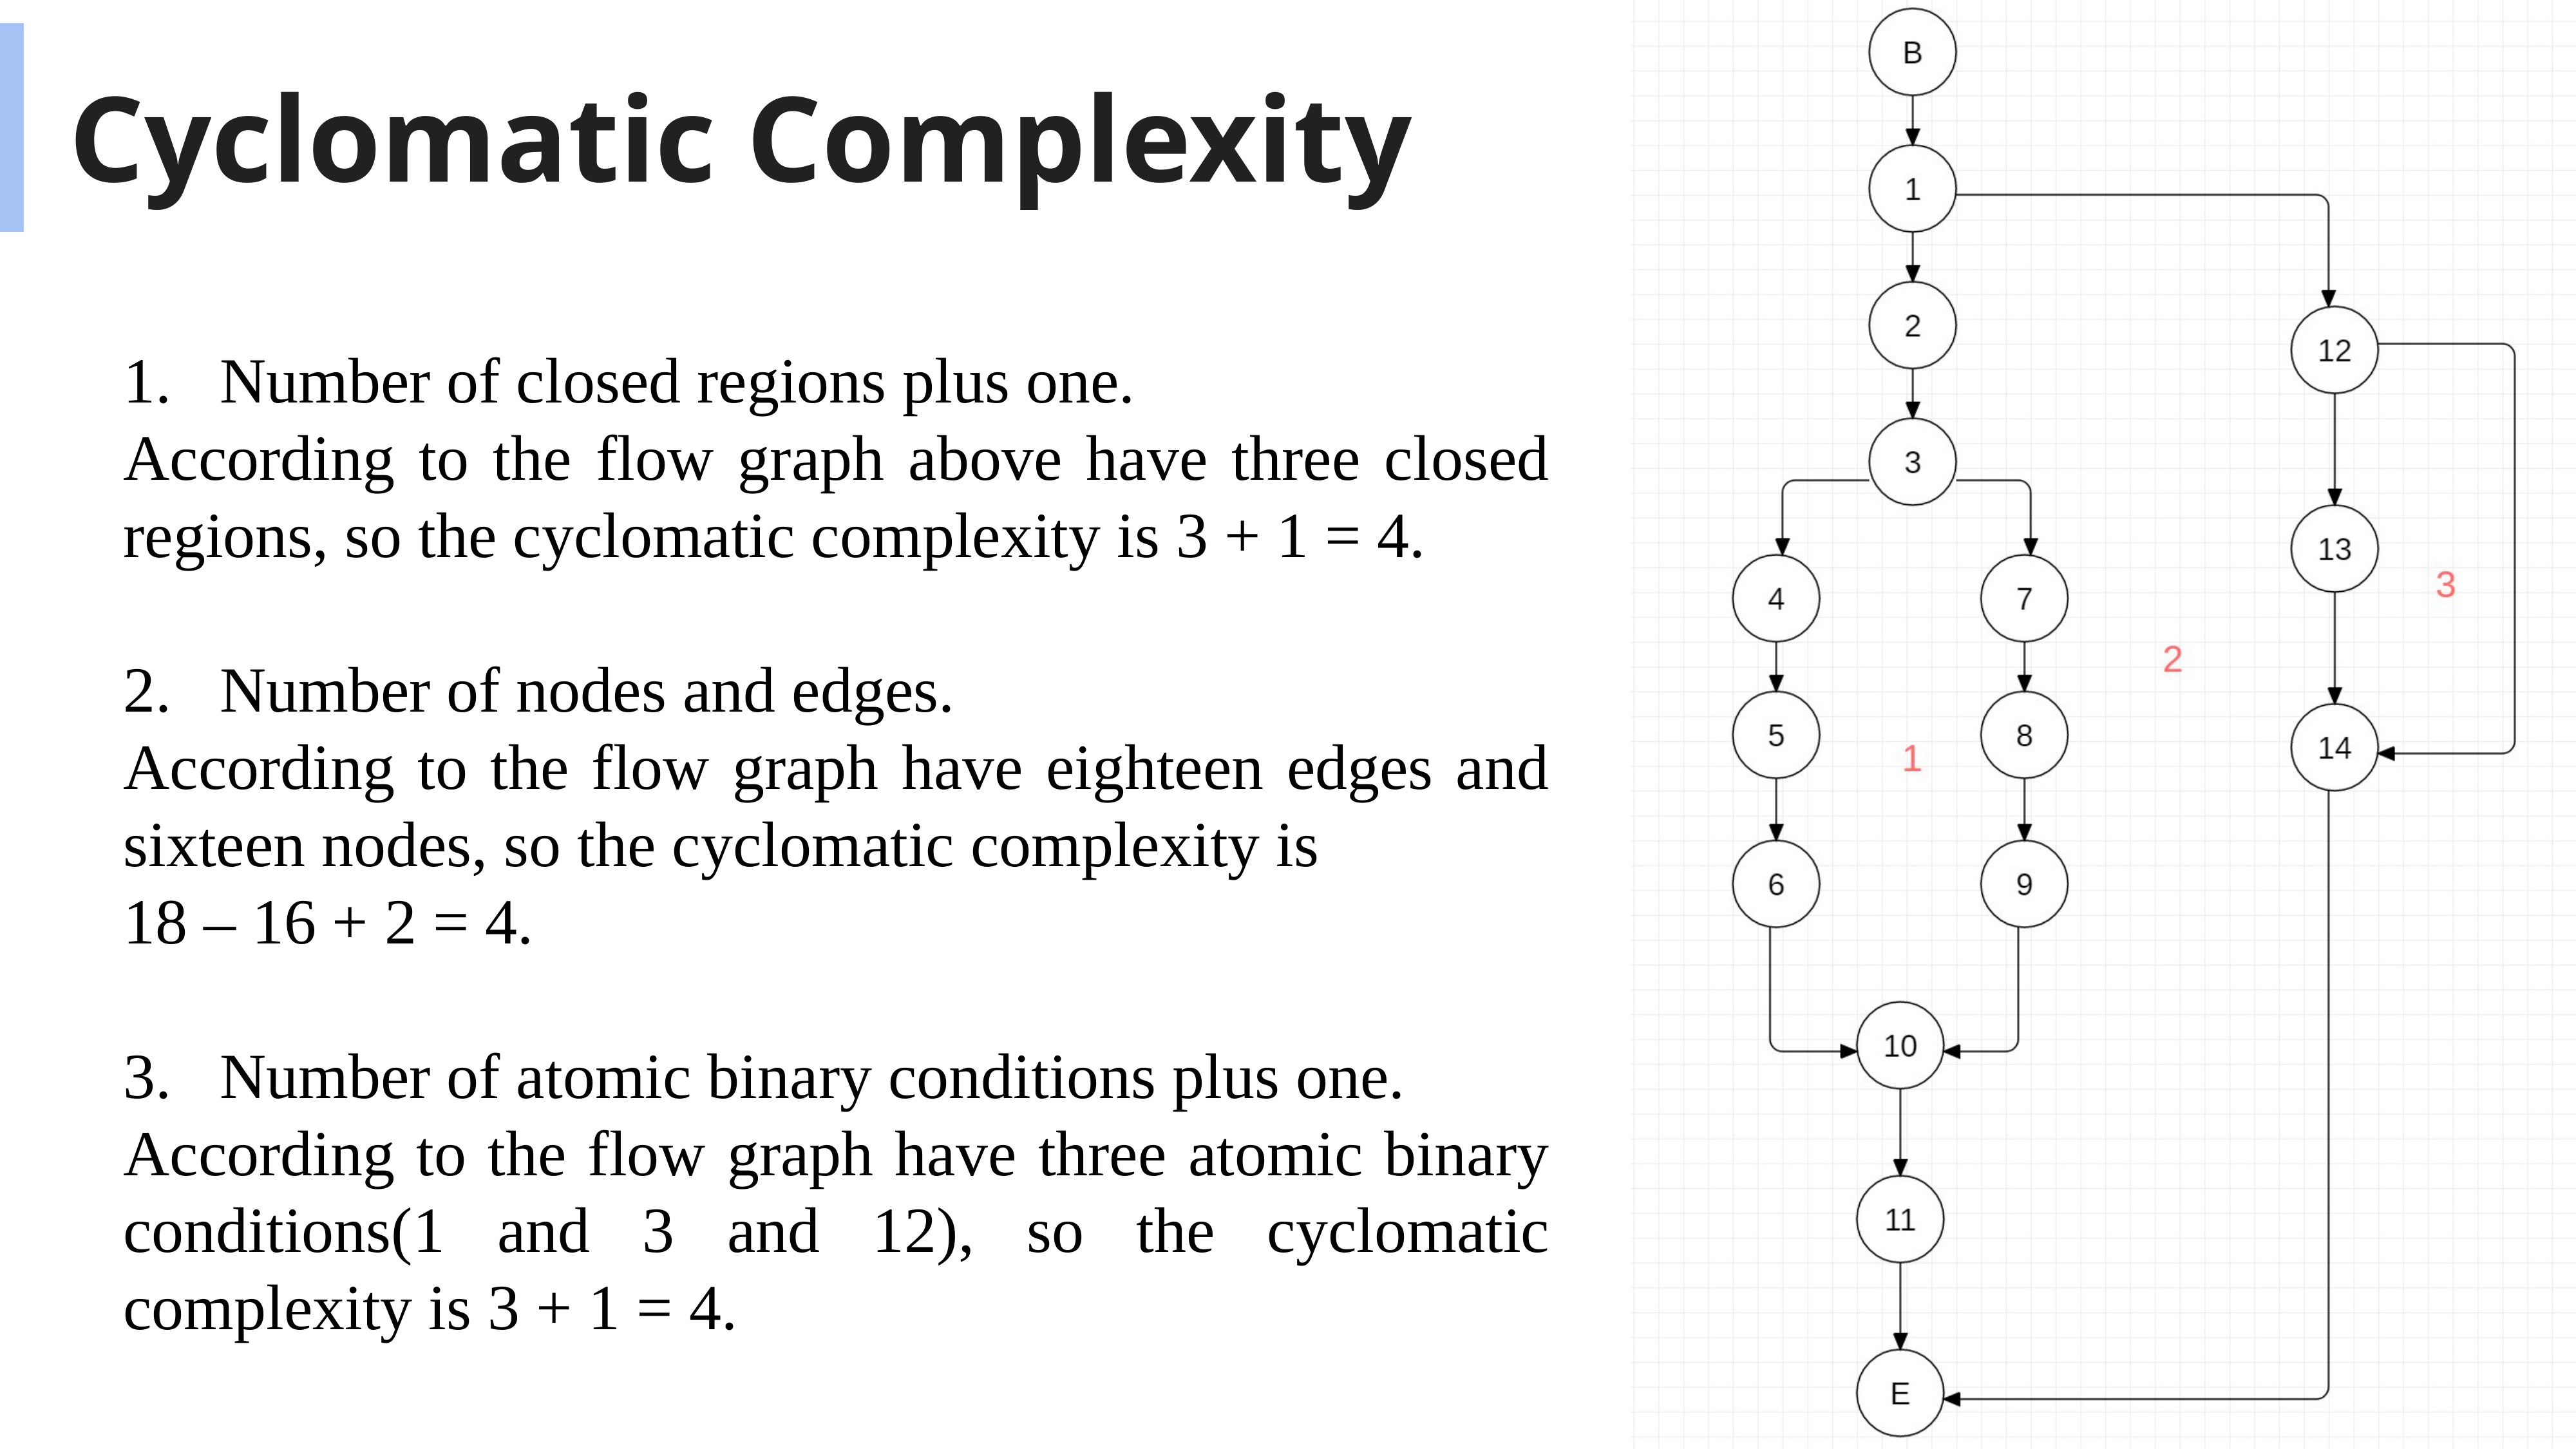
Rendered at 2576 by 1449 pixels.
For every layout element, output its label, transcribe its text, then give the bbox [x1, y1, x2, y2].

text_box Number of closed regions plus one. According to the flow graph above have three closed regions, so the cyclomatic complexity is 3 + 1 = 4. 2. Number of nodes and edges. According to the flow graph have eighteen edges and sixteen nodes, so the cyclomatic complexity is 18 – 16 + 2 = 4. 3. Number of atomic binary conditions plus one. According to the flow graph have three atomic binary conditions(1 and 3 and 12), so the cyclomatic complexity is 3 + 1 = 4. [81, 334, 1561, 1348]
text_box Cyclomatic Complexity [69, 91, 1596, 213]
picture [1630, 0, 2576, 1449]
